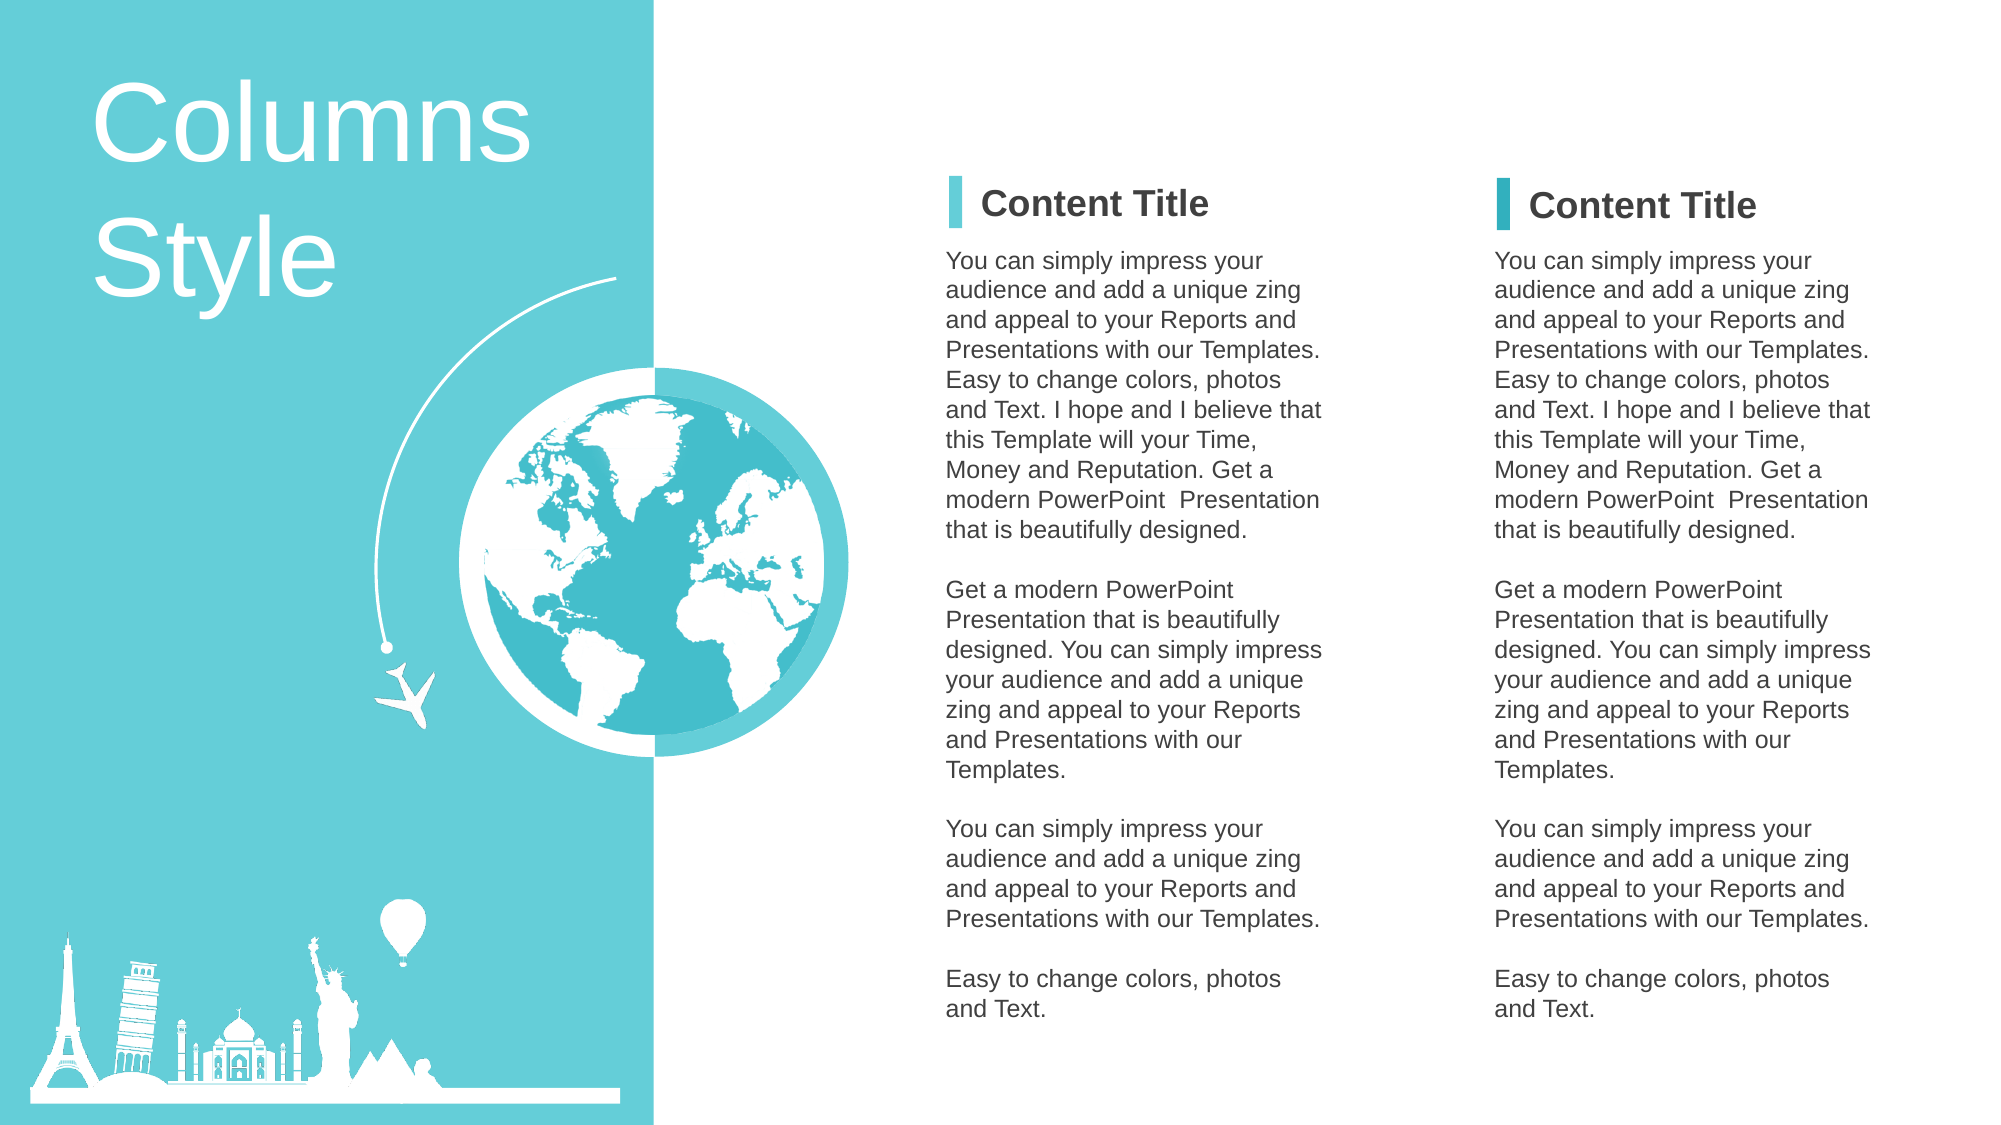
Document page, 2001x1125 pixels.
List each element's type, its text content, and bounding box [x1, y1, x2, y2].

picture [30, 932, 447, 1087]
text_box Columns Style [75, 41, 573, 326]
text_box Content Title [1514, 173, 1846, 233]
text_box [948, 175, 963, 229]
picture [366, 653, 454, 742]
text_box You can simply impress your audience and add a unique zing and appeal to your Reports and Presentations with our Templates. Easy to change colors, photos and Text. I hope and I believe that this Template will your Time, Money and Reputation. Get a modern PowerPoint Presentation that is beautifully designed. Get a modern PowerPoint Presentation that is beautifully designed. You can simply impress your audience and add a unique zing and appeal to your Reports and Presentations with our Templates. You can simply impress your audience and add a unique zing and appeal to your Reports and Presentations with our Templates. Easy to change colors, photos and Text. [1479, 236, 1890, 1030]
picture [484, 395, 824, 735]
text_box You can simply impress your audience and add a unique zing and appeal to your Reports and Presentations with our Templates. Easy to change colors, photos and Text. I hope and I believe that this Template will your Time, Money and Reputation. Get a modern PowerPoint Presentation that is beautifully designed. Get a modern PowerPoint Presentation that is beautifully designed. You can simply impress your audience and add a unique zing and appeal to your Reports and Presentations with our Templates. You can simply impress your audience and add a unique zing and appeal to your Reports and Presentations with our Templates. Easy to change colors, photos and Text. [930, 236, 1342, 1030]
text_box Content Title [966, 171, 1298, 231]
text_box [1496, 177, 1511, 231]
picture [380, 899, 426, 967]
